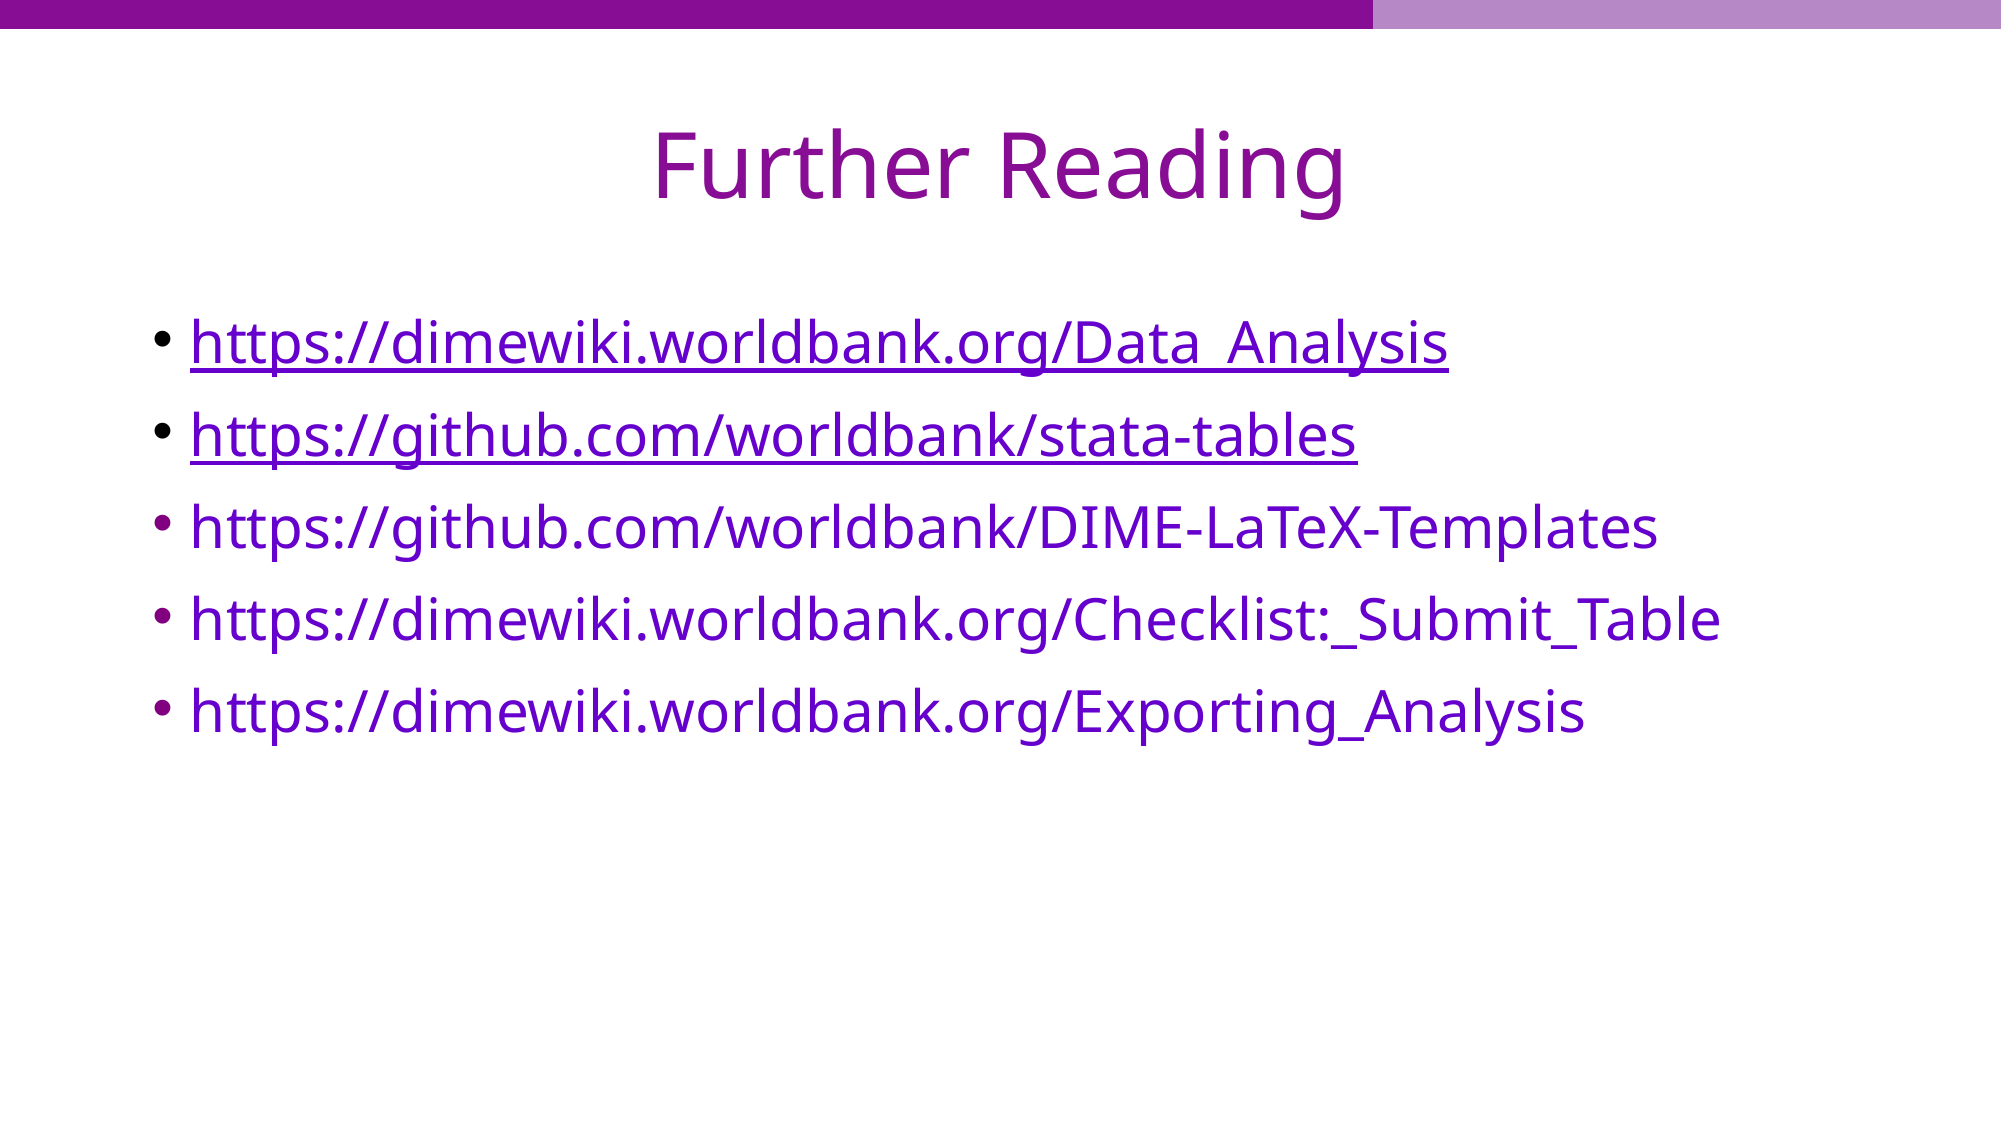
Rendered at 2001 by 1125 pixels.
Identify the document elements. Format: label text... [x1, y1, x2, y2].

list https://dimewiki.worldbank.org/Data_Analysis https://github.com/worldbank/stata-tables https://github.com/worldbank/DIME-LaTeX-Templates https://dimewiki.worldbank.org/Checklist:_Submit_Table https://dimewiki.worldbank.org/Exporting_Analysis [137, 299, 1863, 1014]
title Further Reading [137, 59, 1863, 278]
